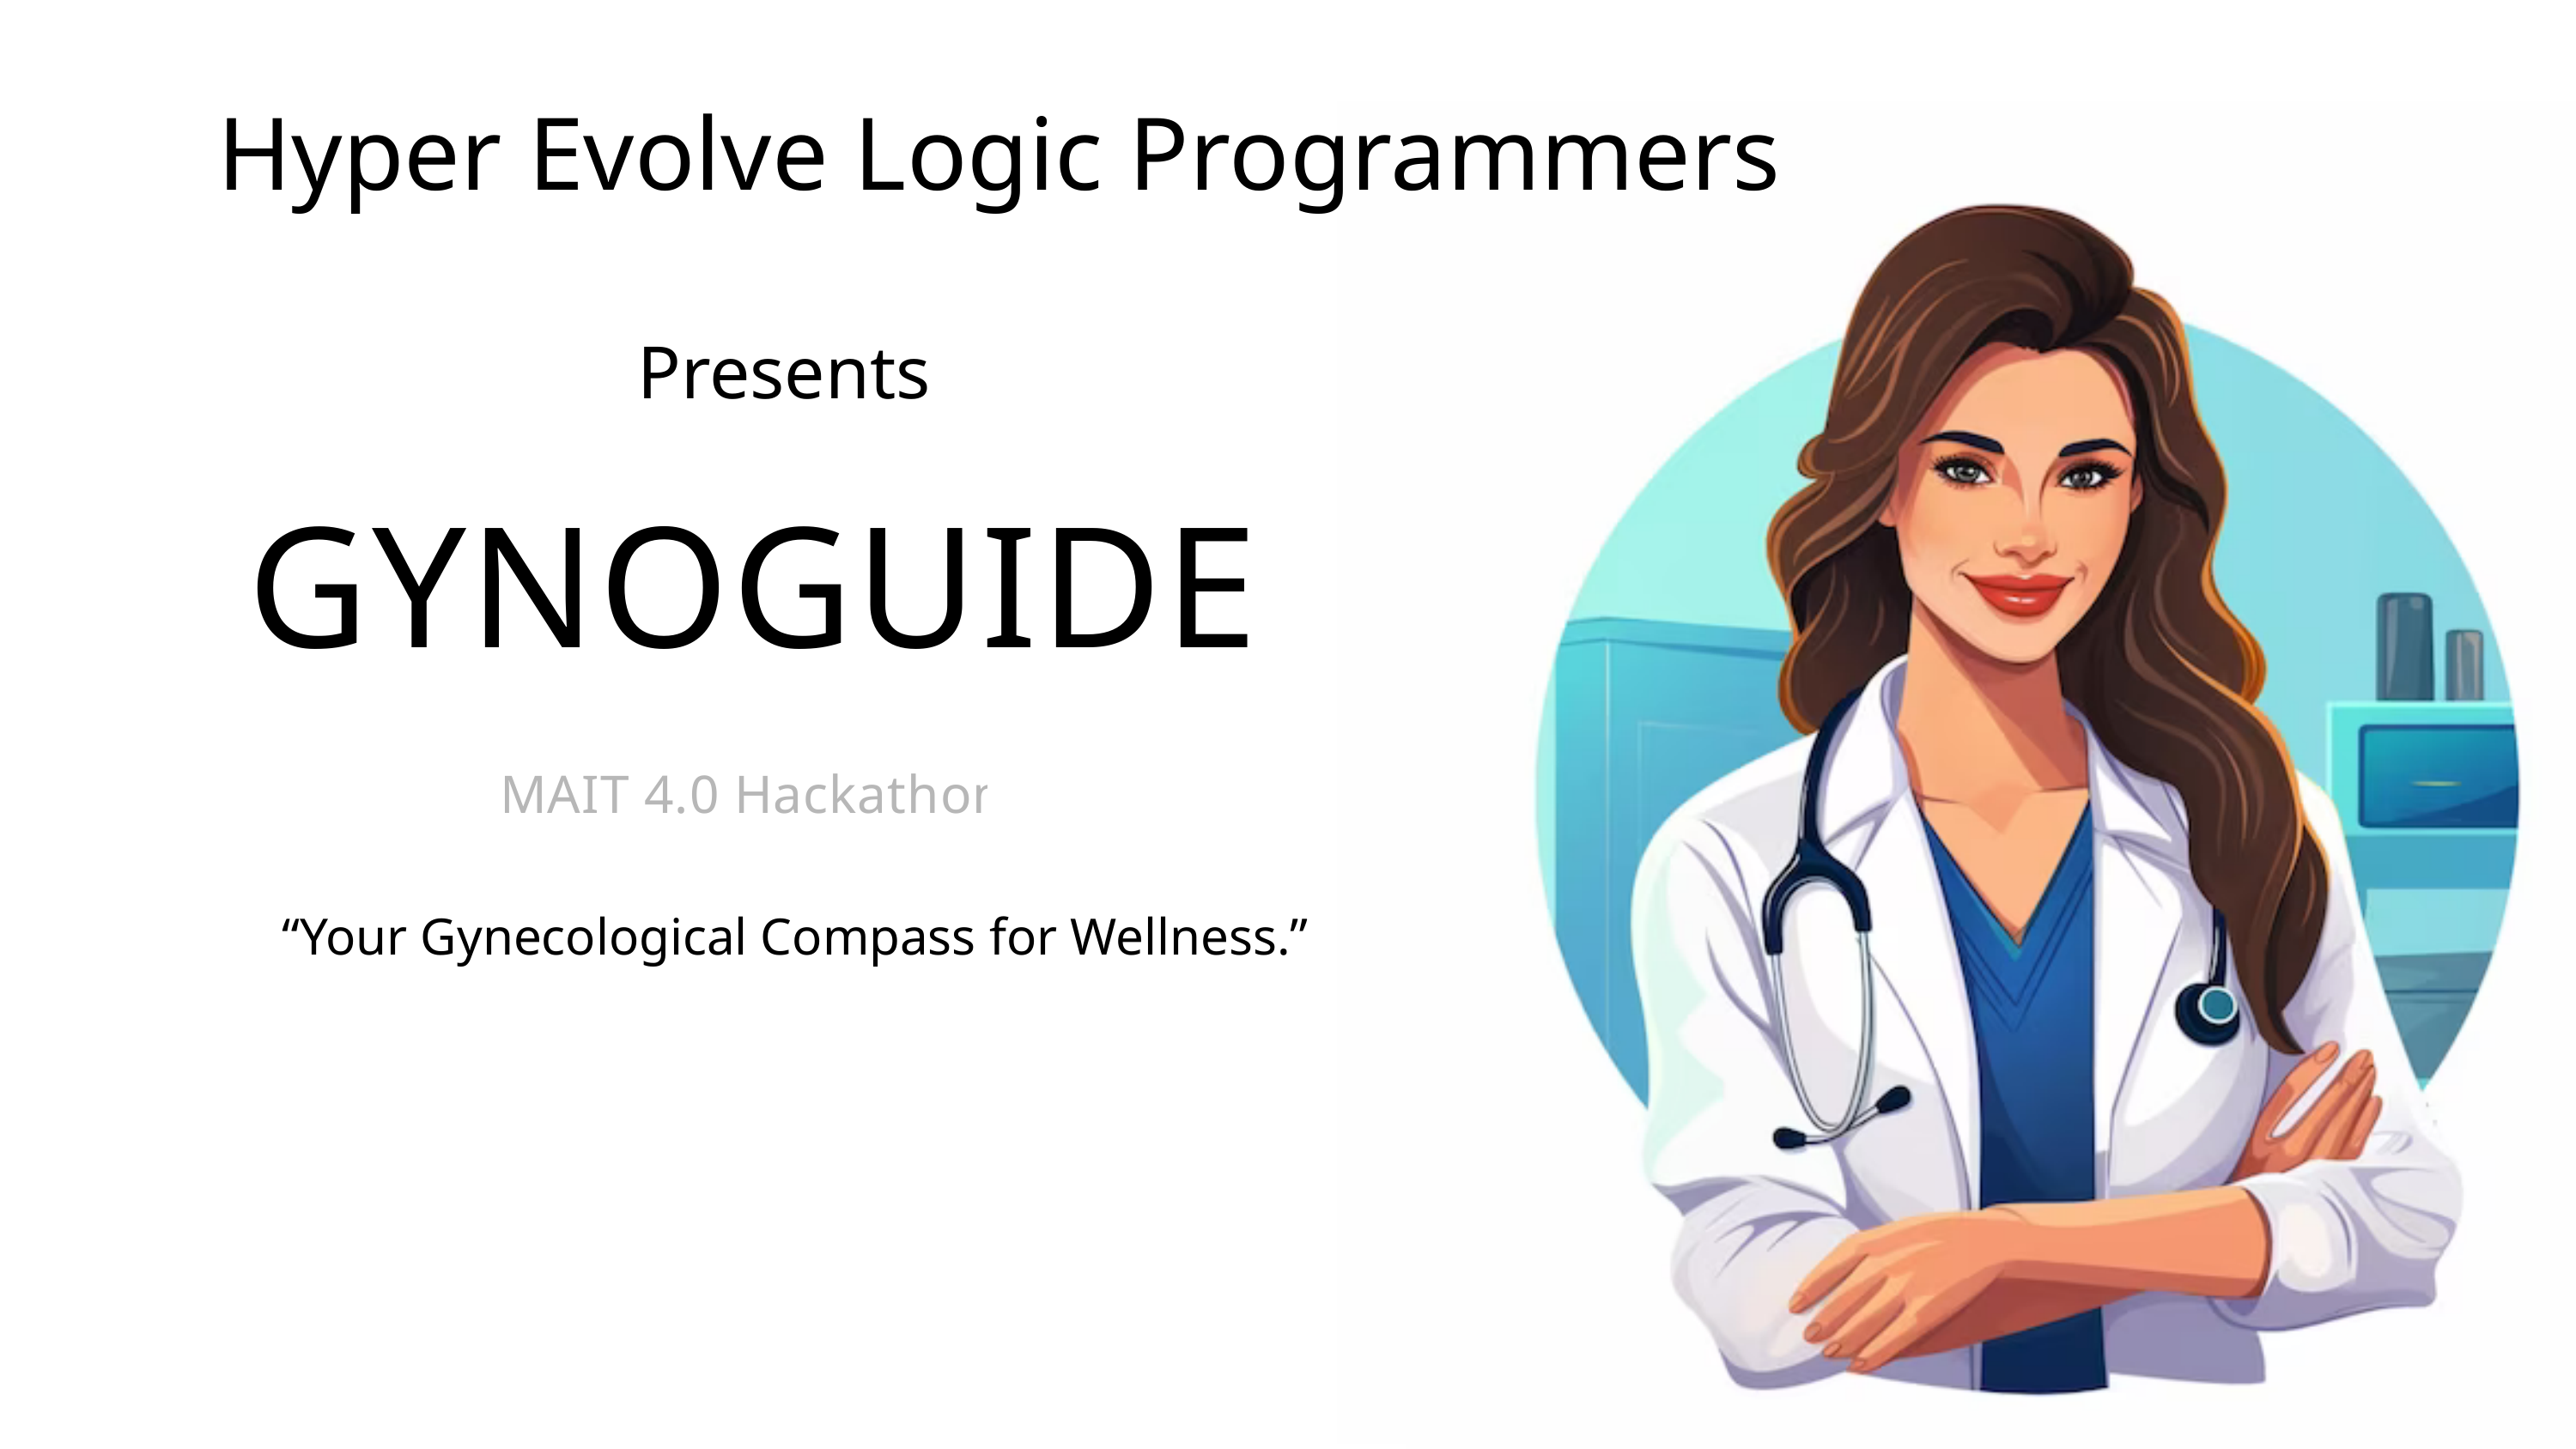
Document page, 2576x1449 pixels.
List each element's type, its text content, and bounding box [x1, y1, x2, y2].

text_box GYNOGUIDE [247, 488, 2189, 682]
text_box Hyper Evolve Logic Programmers [39, 70, 1959, 211]
text_box [1337, 101, 2576, 1449]
text_box “Your Gynecological Compass for Wellness.” [236, 894, 1354, 966]
text_box Presents [230, 312, 1338, 414]
text_box MAIT 4.0 Hackathon [500, 750, 1091, 824]
